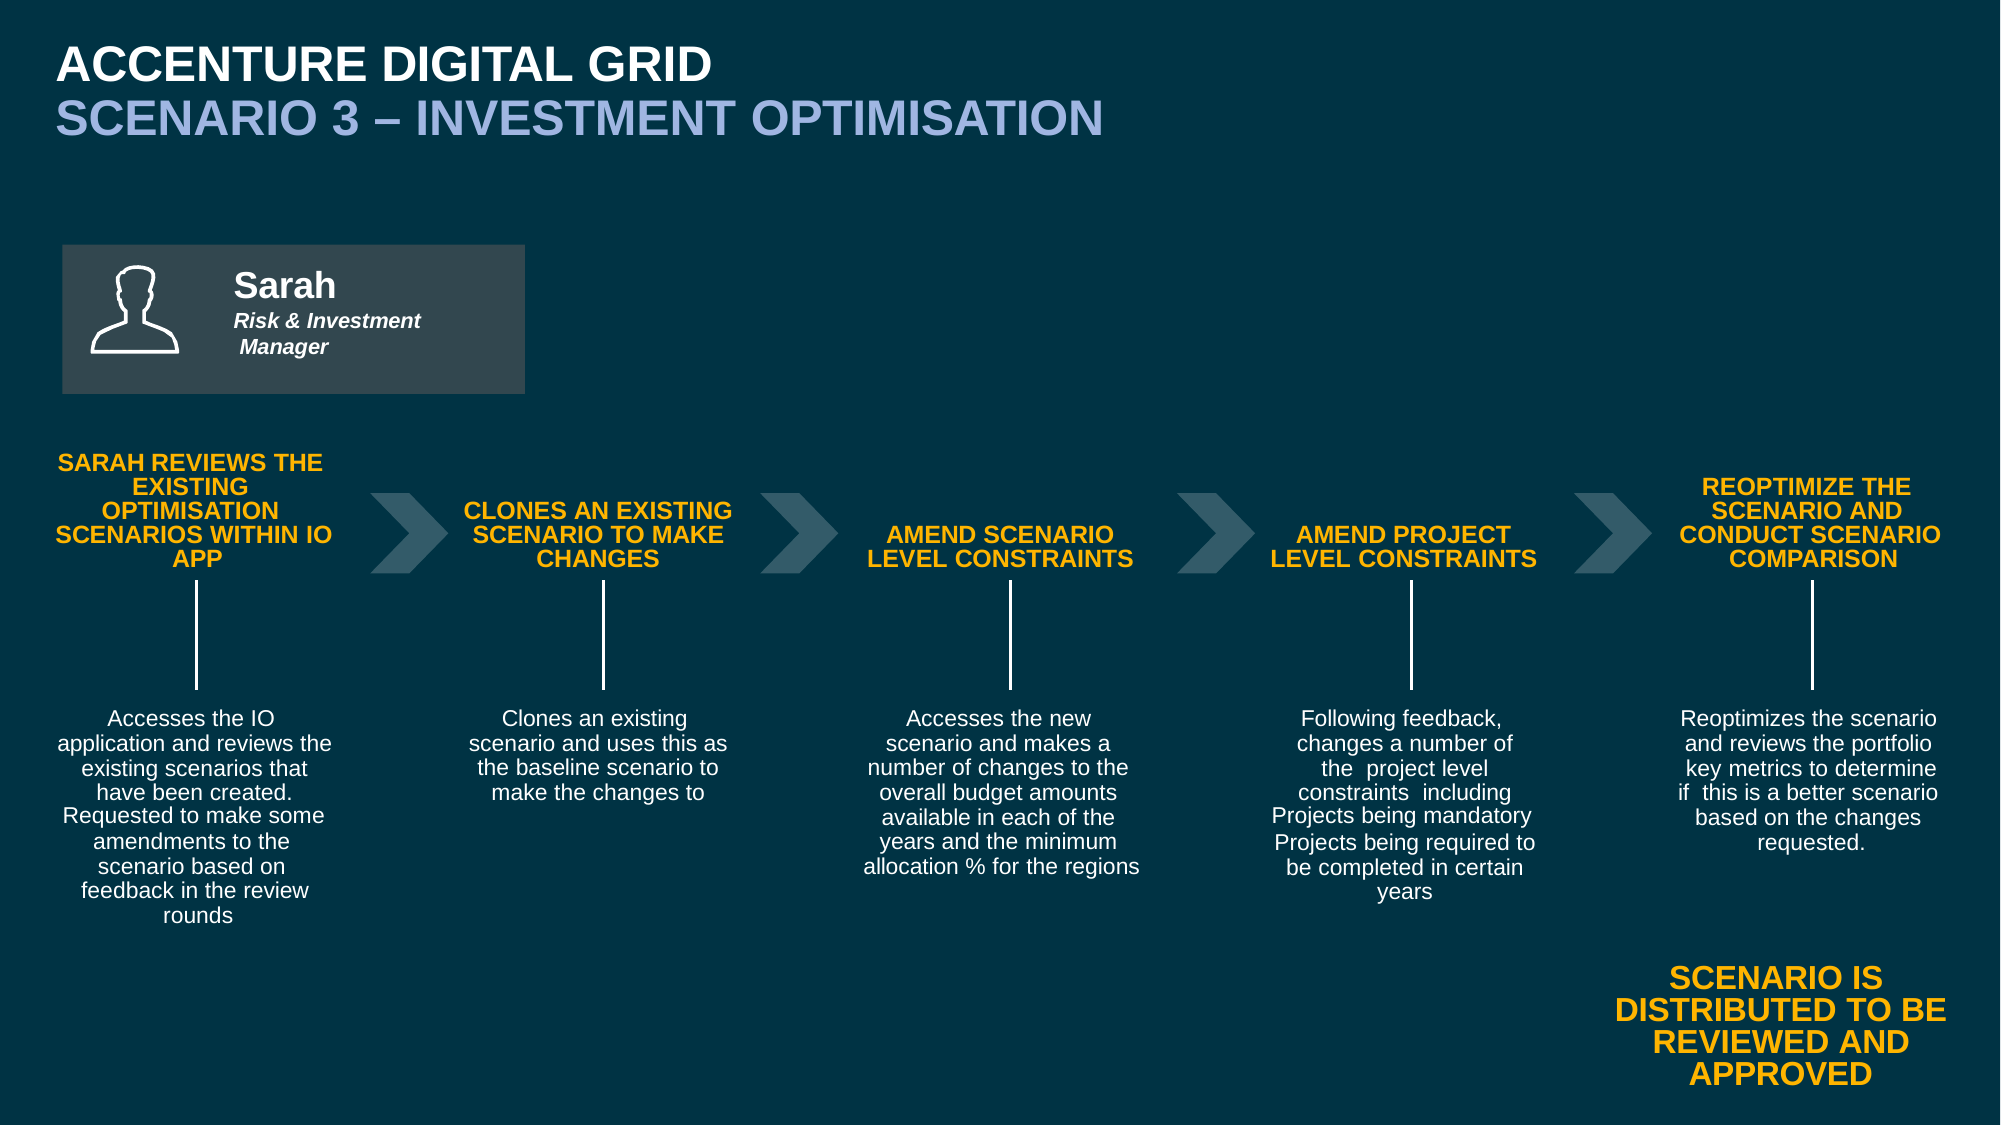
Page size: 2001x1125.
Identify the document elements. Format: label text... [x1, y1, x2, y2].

text_box [1573, 493, 1653, 574]
text_box Reoptimizes the scenario and reviews the portfolio key metrics to determine if this is a better scenario based on the changes requested. [1675, 700, 1947, 855]
title ACCENTURE DIGITAL GRID SCENARIO 3 – INVESTMENT OPTIMISATION [53, 35, 1113, 226]
text_box REOPTIMIZE THE SCENARIO AND CONDUCT SCENARIO COMPARISON [1676, 468, 1944, 573]
text_box Following feedback, changes a number of the project level constraints including Projects being mandatory Projects being required to be completed in certain years [1271, 700, 1538, 905]
text_box SCENARIO IS DISTRIBUTED TO BE REVIEWED AND APPROVED [1610, 953, 1950, 1092]
text_box Clones an existing scenario and uses this as the baseline scenario to make the changes to [466, 701, 729, 806]
text_box Accesses the new scenario and makes a number of changes to the overall budget amounts available in each of the years and the minimum allocation % for the regions [860, 701, 1142, 880]
text_box Accesses the IO application and reviews the existing scenarios that have been created. Requested to make some amendments to the scenario based on feedback in the review rounds [53, 701, 335, 929]
text_box [370, 493, 449, 574]
text_box [760, 493, 839, 574]
text_box AMEND SCENARIO LEVEL CONSTRAINTS [865, 516, 1137, 573]
text_box [90, 265, 180, 354]
text_box AMEND PROJECT LEVEL CONSTRAINTS [1268, 516, 1541, 573]
text_box [62, 359, 525, 394]
text_box [62, 244, 525, 258]
text_box SARAH REVIEWS THE EXISTING OPTIMISATION SCENARIOS WITHIN IO APP [52, 444, 335, 573]
text_box Sarah Risk & Investment Manager [62, 258, 525, 359]
text_box CLONES AN EXISTING SCENARIO TO MAKE CHANGES [459, 492, 736, 573]
text_box [1176, 493, 1256, 574]
